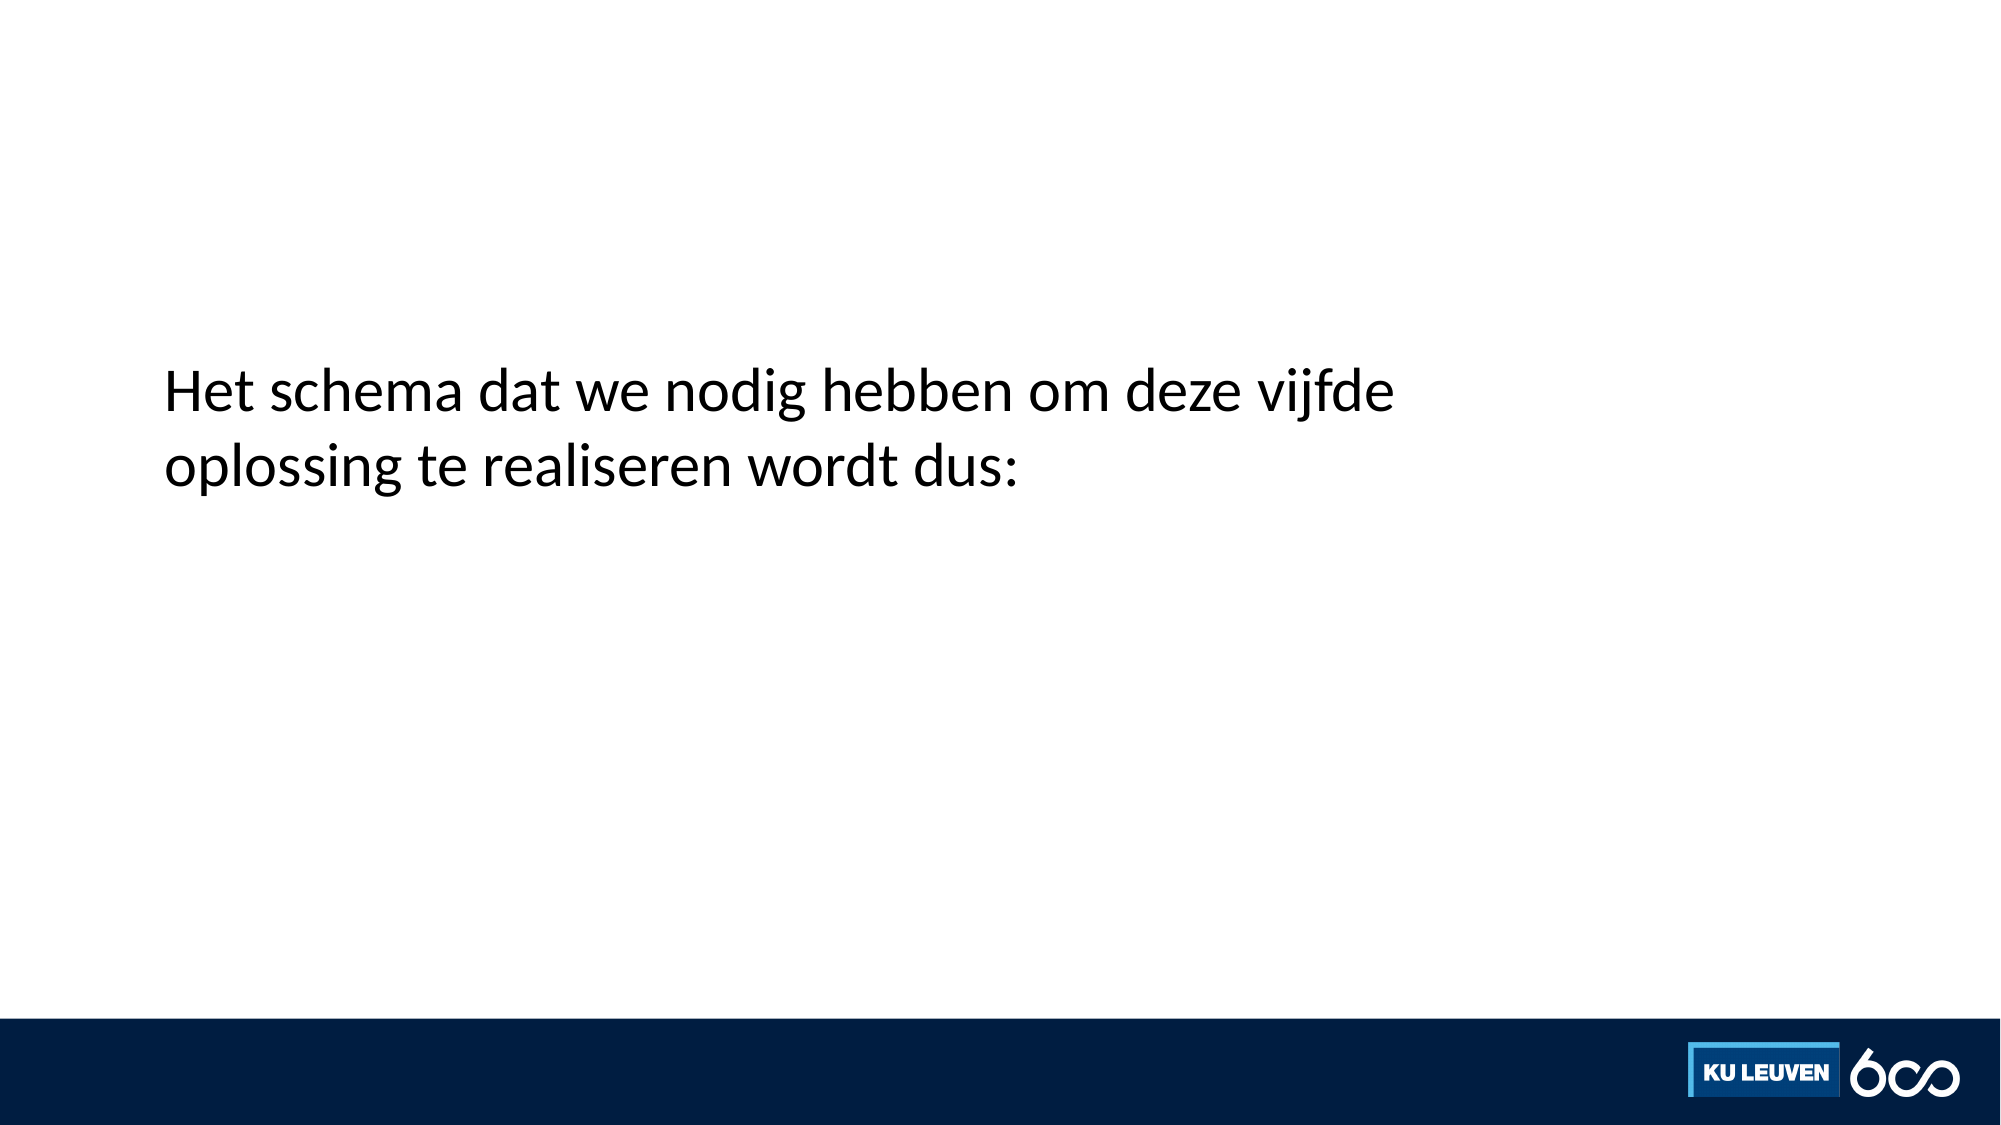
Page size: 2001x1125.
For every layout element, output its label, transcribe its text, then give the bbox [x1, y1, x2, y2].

text_box Het schema dat we nodig hebben om deze vijfde oplossing te realiseren wordt dus: [149, 341, 1650, 642]
picture [1688, 1042, 1960, 1097]
